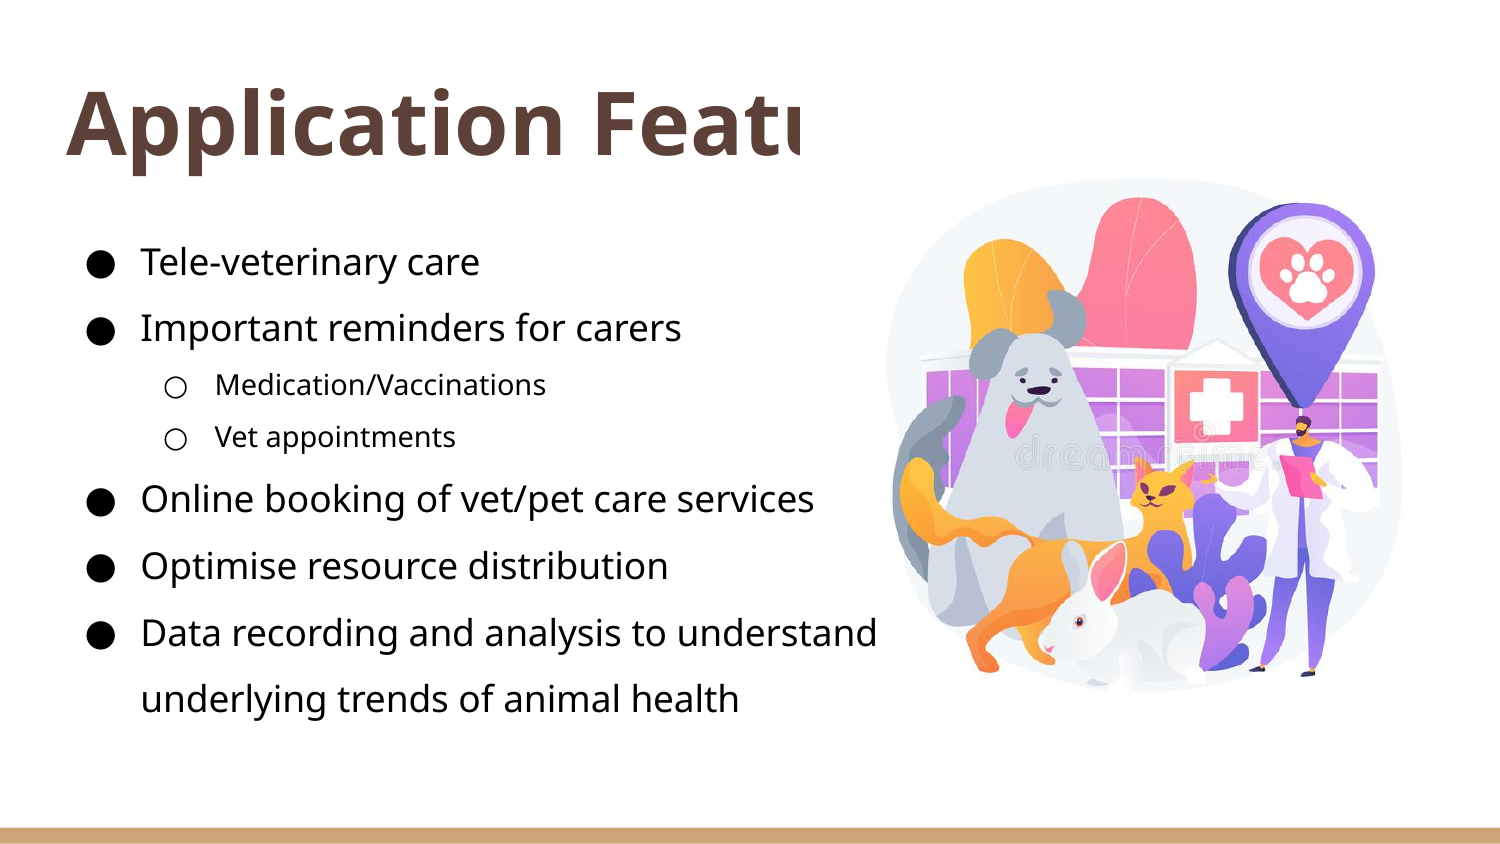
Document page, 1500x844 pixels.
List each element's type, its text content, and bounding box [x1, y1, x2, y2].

picture [800, 93, 1488, 782]
list Tele-veterinary care Important reminders for carers Medication/Vaccinations Vet appointments Online booking of vet/pet care services Optimise resource distribution Data recording and analysis to understand underlying trends of animal health [51, 200, 795, 752]
title Application Features [51, 51, 1449, 189]
